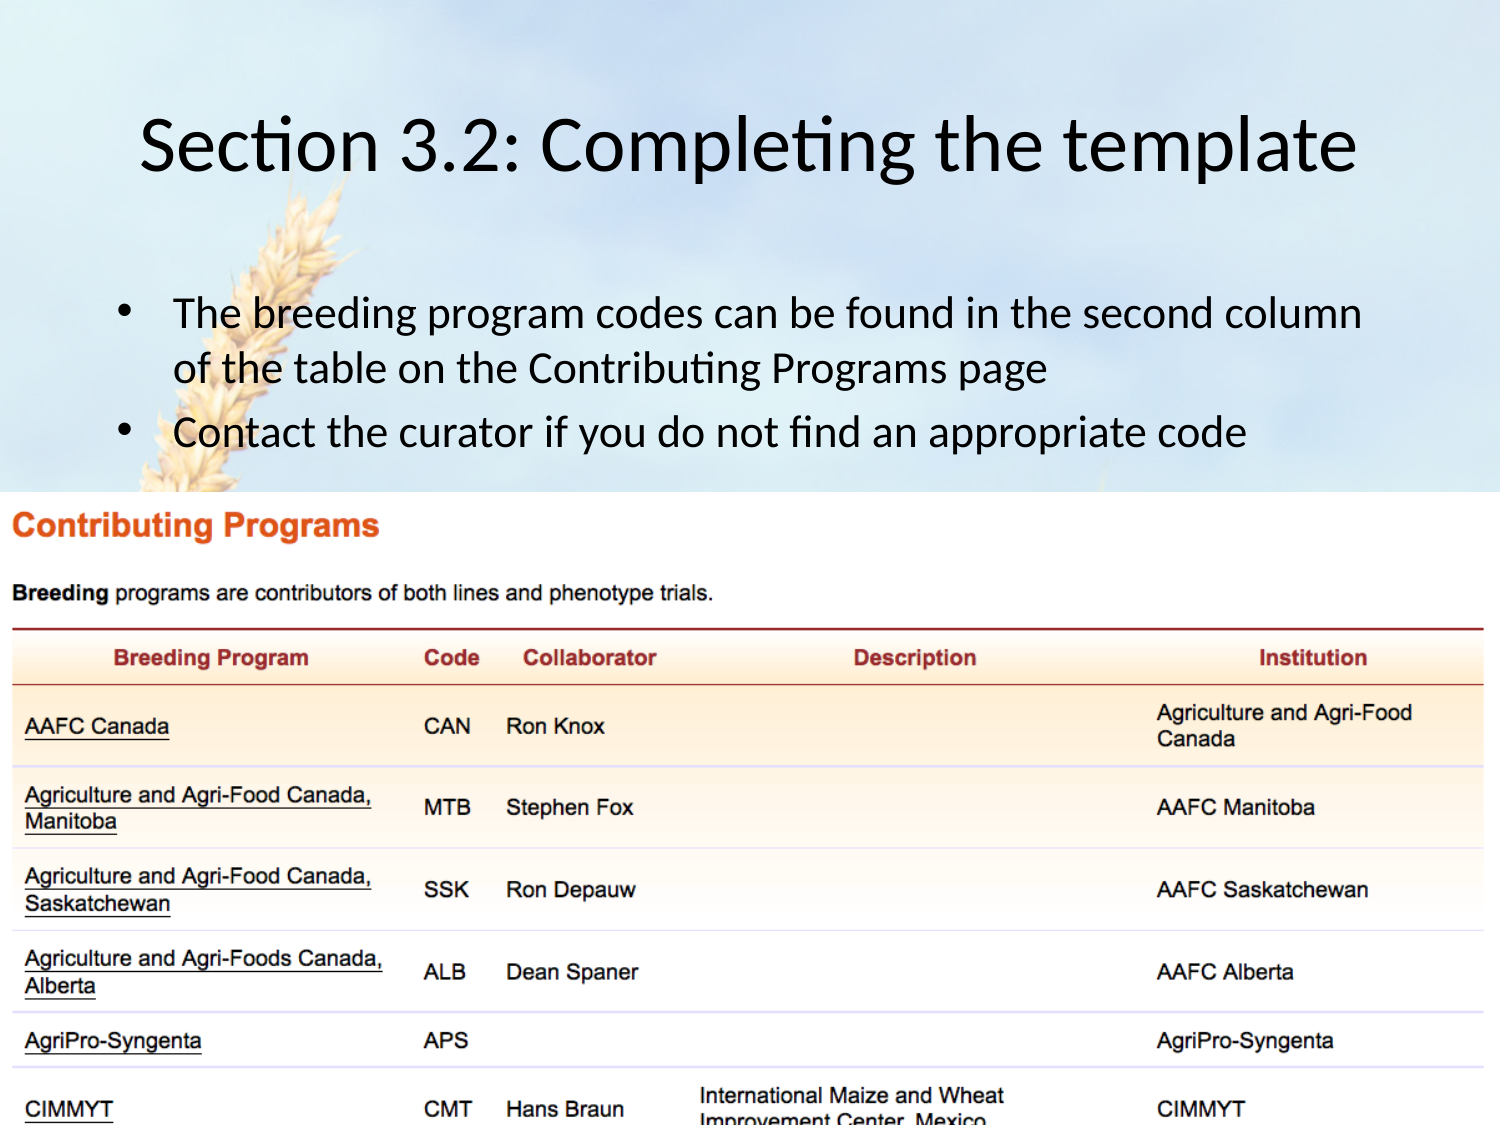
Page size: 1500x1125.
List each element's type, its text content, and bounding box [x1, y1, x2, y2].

picture [0, 491, 1500, 1125]
text_box The breeding program codes can be found in the second column of the table on the Contributing Programs page Contact the curator if you do not find an appropriate code [101, 275, 1397, 468]
title Section 3.2: Completing the template [75, 45, 1425, 233]
